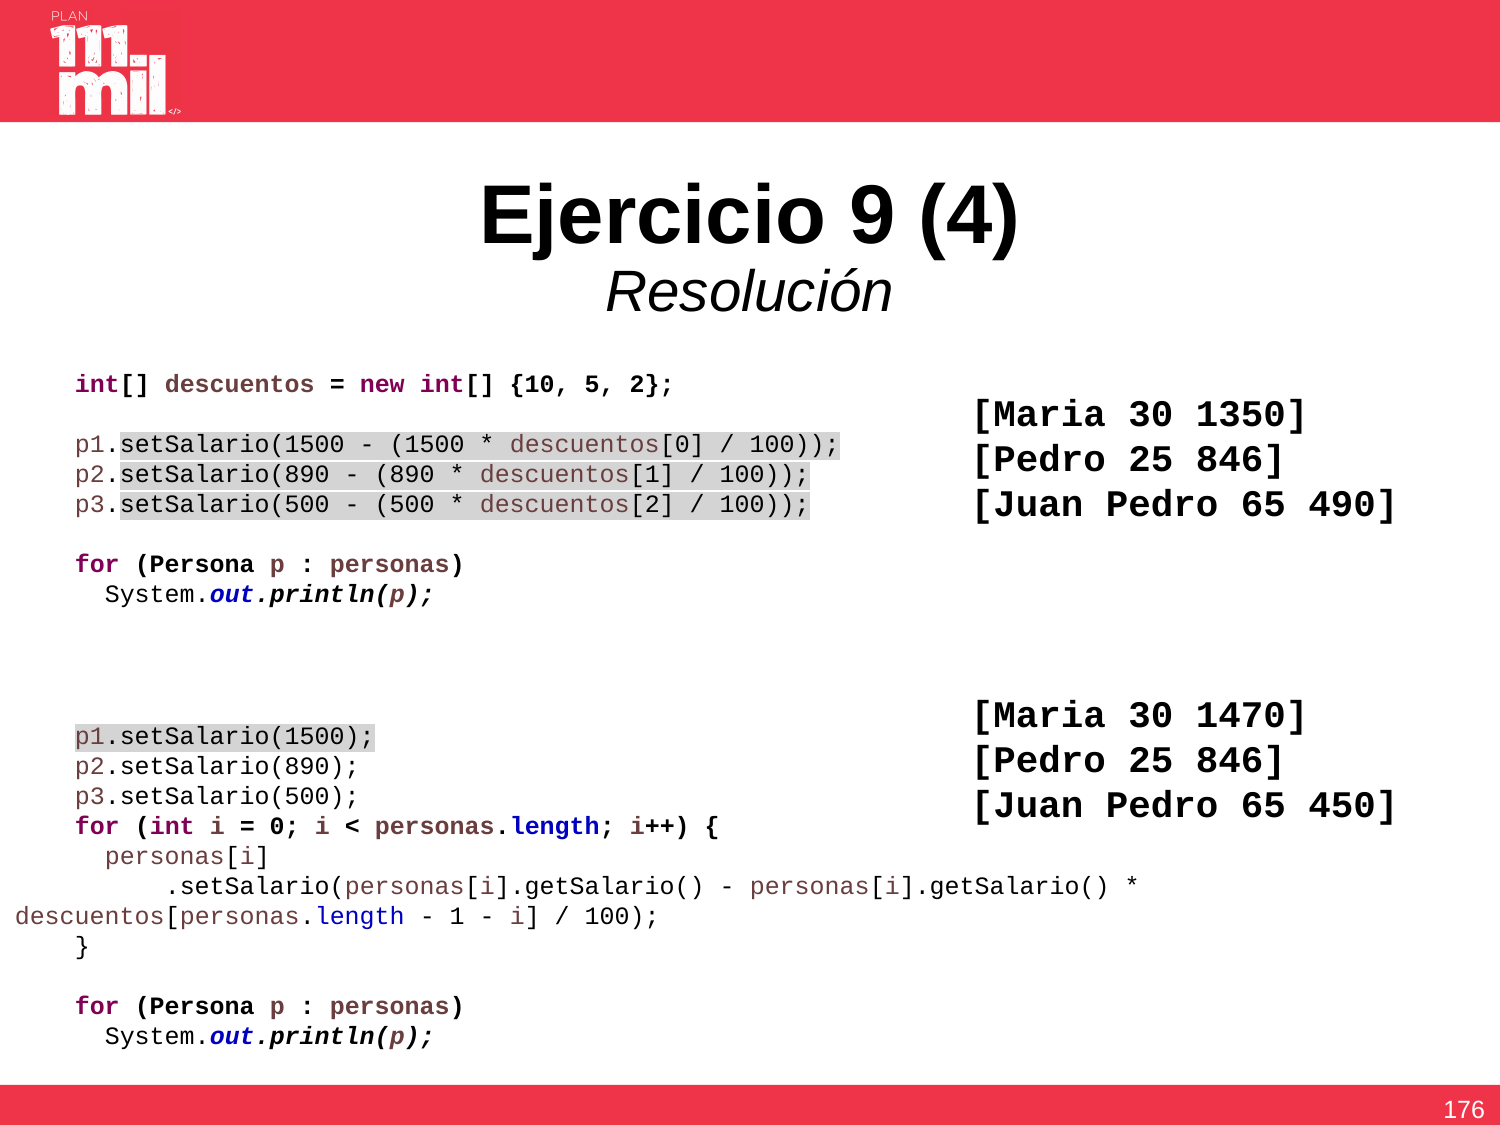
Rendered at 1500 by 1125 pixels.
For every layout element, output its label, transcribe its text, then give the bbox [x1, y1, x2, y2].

text_box [Maria 30 1350] [Pedro 25 846] [Juan Pedro 65 490] [956, 381, 1500, 532]
text_box p1.setSalario(1500); p2.setSalario(890); p3.setSalario(500); for (int i = 0; i < personas.length; i++) { personas[i] .setSalario(personas[i].getSalario() - personas[i].getSalario() * descuentos[personas.length - 1 - i] / 100); } for (Persona p : personas) System.out.println(p); [0, 682, 1198, 1057]
slide_number 175 [1162, 1078, 1500, 1125]
title Ejercicio 9 (4) Resolución [103, 147, 1397, 348]
text_box [Maria 30 1470] [Pedro 25 846] [Juan Pedro 65 450] [956, 682, 1500, 833]
text_box int[] descuentos = new int[] {10, 5, 2}; p1.setSalario(1500 - (1500 * descuentos[0] / 100)); p2.setSalario(890 - (890 * descuentos[1] / 100)); p3.setSalario(500 - (500 * descuentos[2] / 100)); for (Persona p : personas) System.out.println(p); [0, 360, 883, 615]
